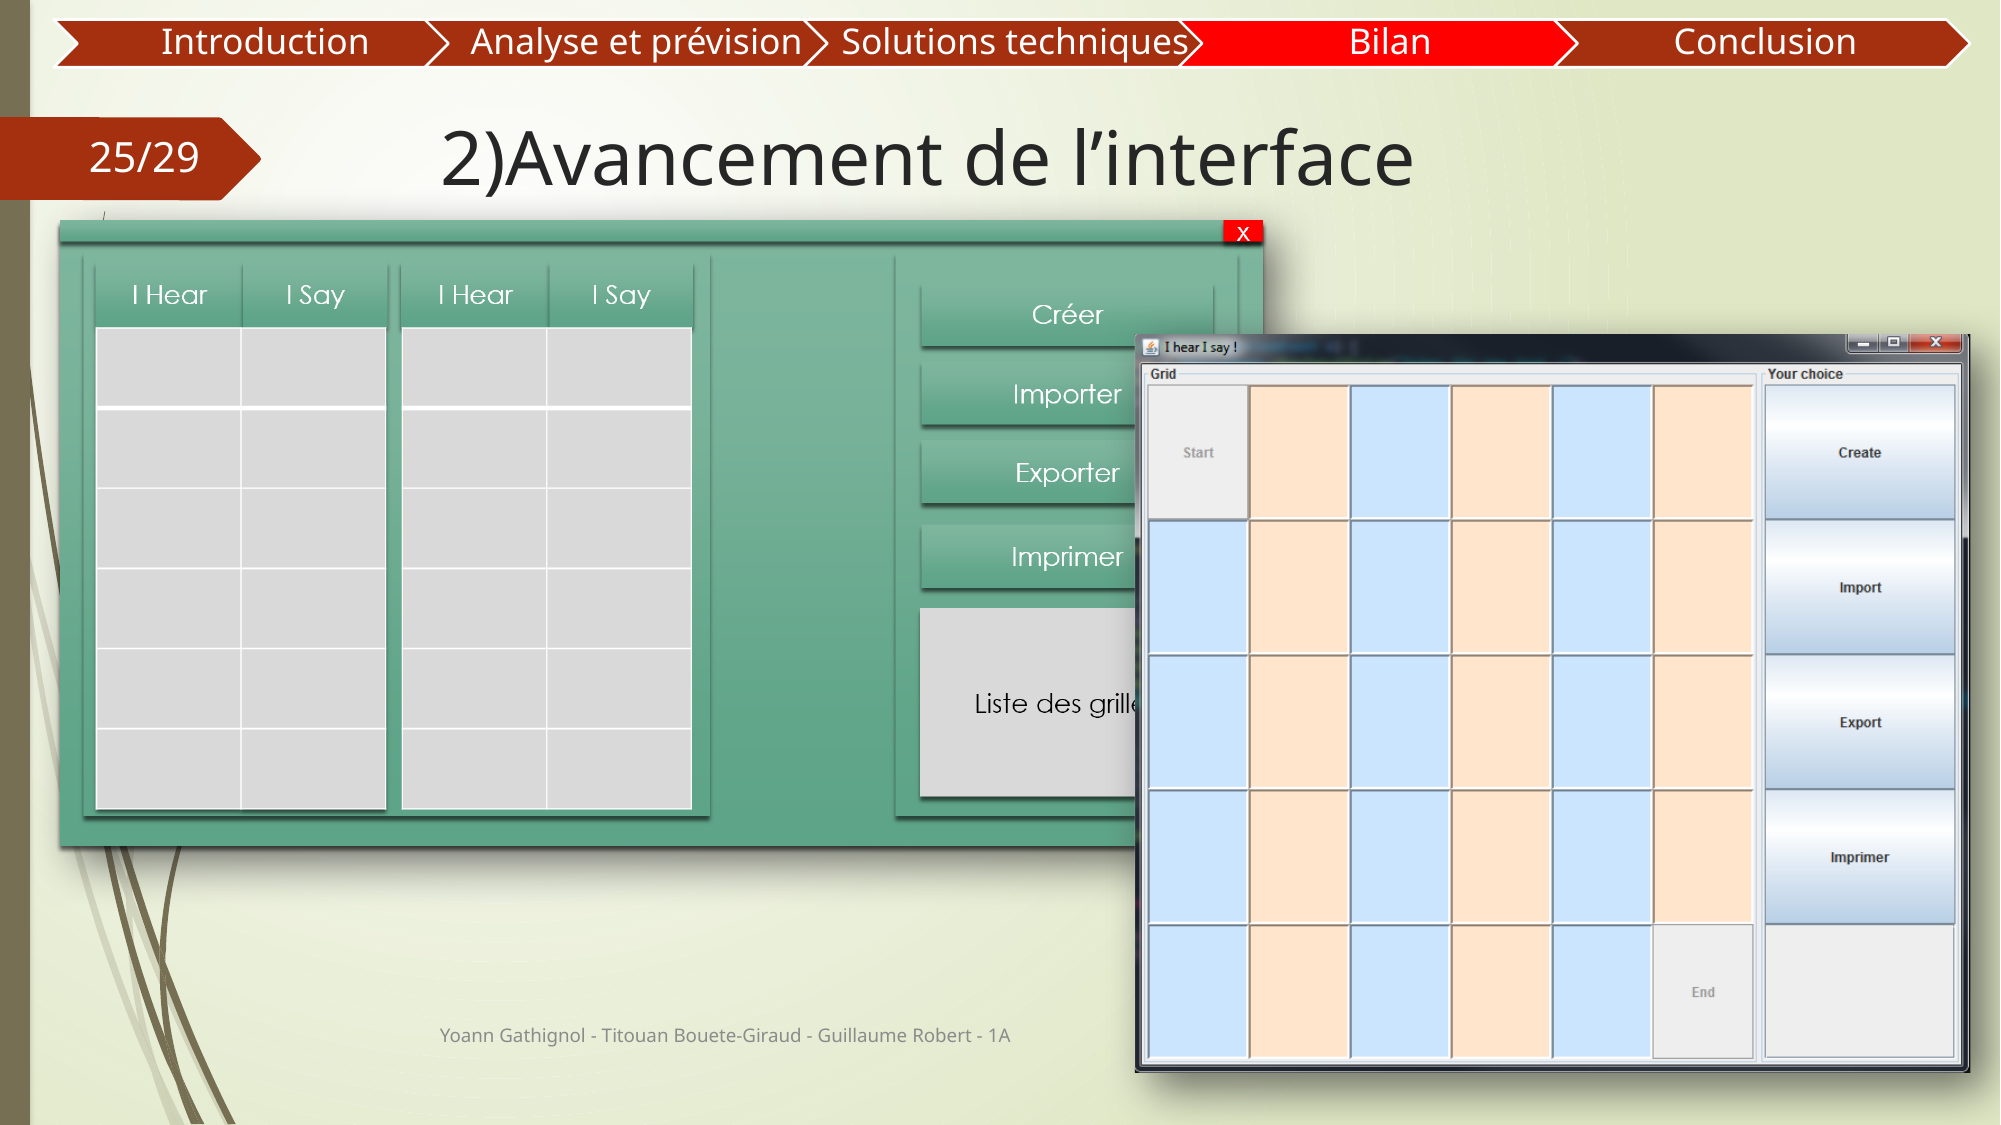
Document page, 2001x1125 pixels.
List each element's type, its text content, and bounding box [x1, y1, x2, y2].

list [52, 203, 1271, 857]
footer Yoann Gathignol - Titouan Bouete-Giraud - Guillaume Robert - 1A [424, 1006, 1129, 1067]
title 2)Avancement de l’interface [425, 102, 1888, 313]
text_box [53, 19, 1971, 68]
picture [1134, 333, 1971, 1073]
slide_number 25/29 [50, 129, 216, 190]
